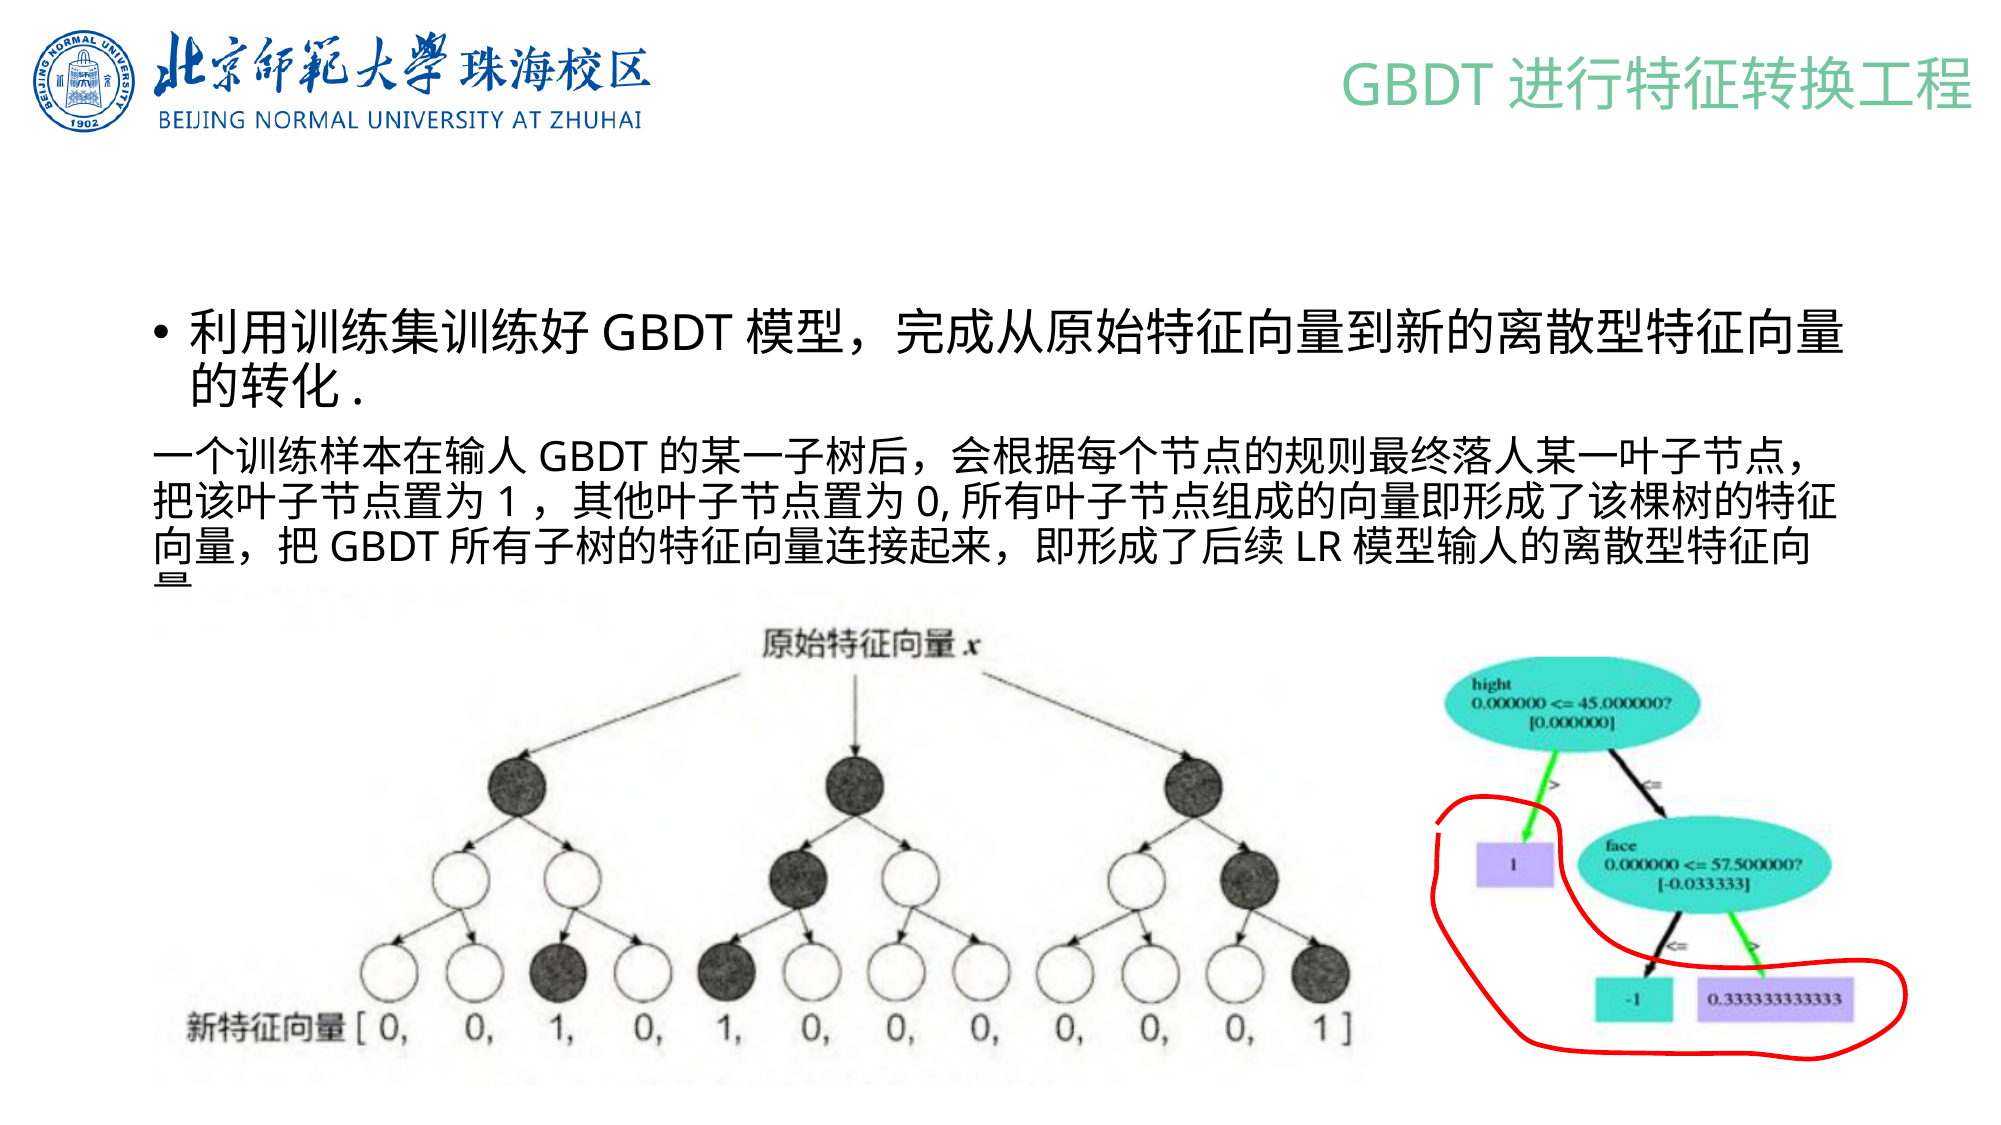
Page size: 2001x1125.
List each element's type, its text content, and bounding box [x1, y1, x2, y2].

picture [153, 587, 1382, 1085]
text_box GBDT进行特征转换工程 [1325, 40, 1989, 125]
picture [33, 30, 652, 136]
text_box [1531, 1043, 1866, 1061]
picture [1410, 629, 1904, 1043]
list 利用训练集训练好GBDT模型，完成从原始特征向量到新的离散型特征向量的转化. 一个训练样本在输人GBDT的某一子树后，会根据每个节点的规则最终落人某一叶子节点，把该叶子节点置为1，其他叶子节点置为0,所有叶子节点组成的向量即形成了该棵树的特征向量，把GBDT所有子树的特征向量连接起来，即形成了后续LR模型输人的离散型特征向量 [137, 299, 1863, 1014]
